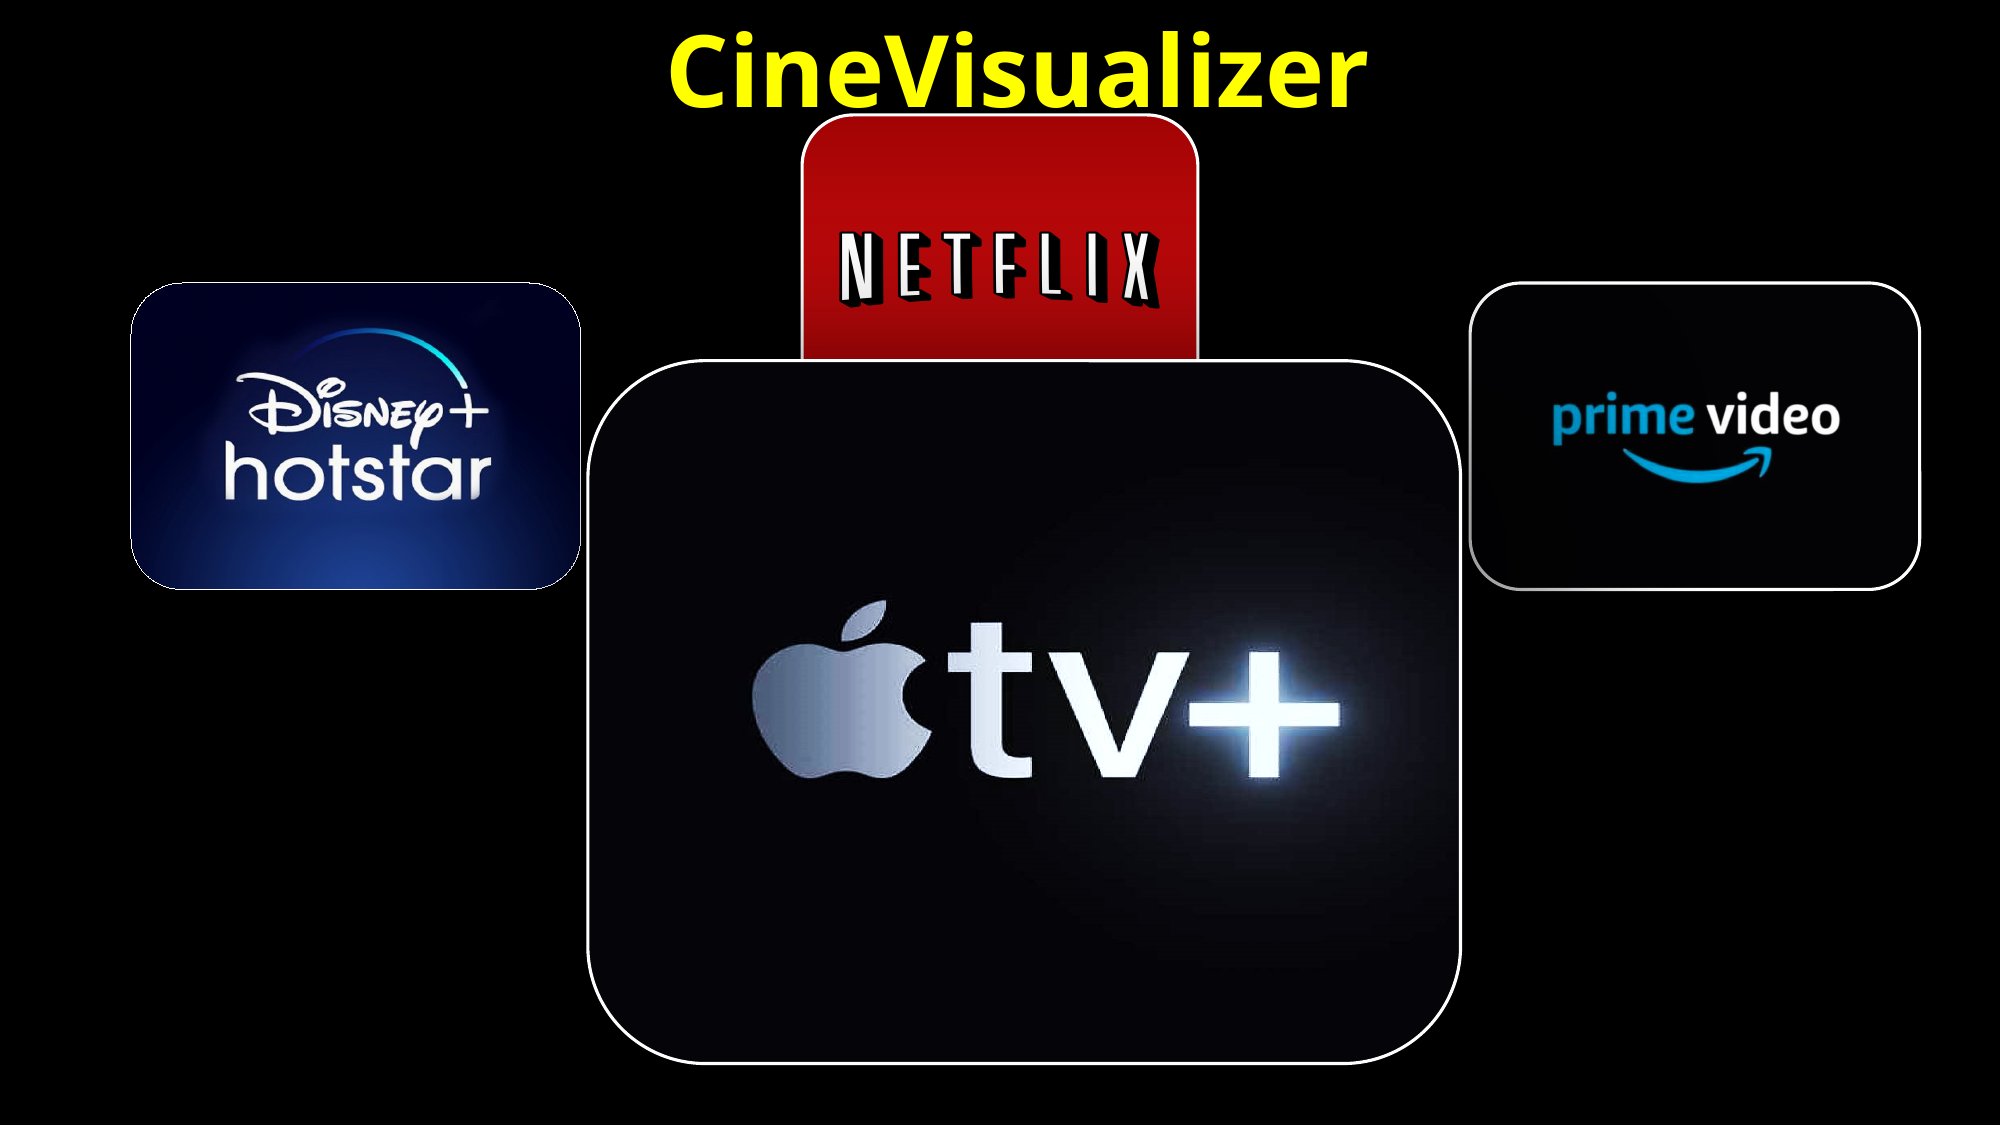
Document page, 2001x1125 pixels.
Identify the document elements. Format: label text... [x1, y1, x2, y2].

text_box CineVisualizer [345, 0, 1616, 135]
text_box [1517, 281, 1922, 592]
text_box [800, 135, 1200, 257]
text_box [586, 359, 1463, 1066]
text_box [130, 282, 579, 590]
